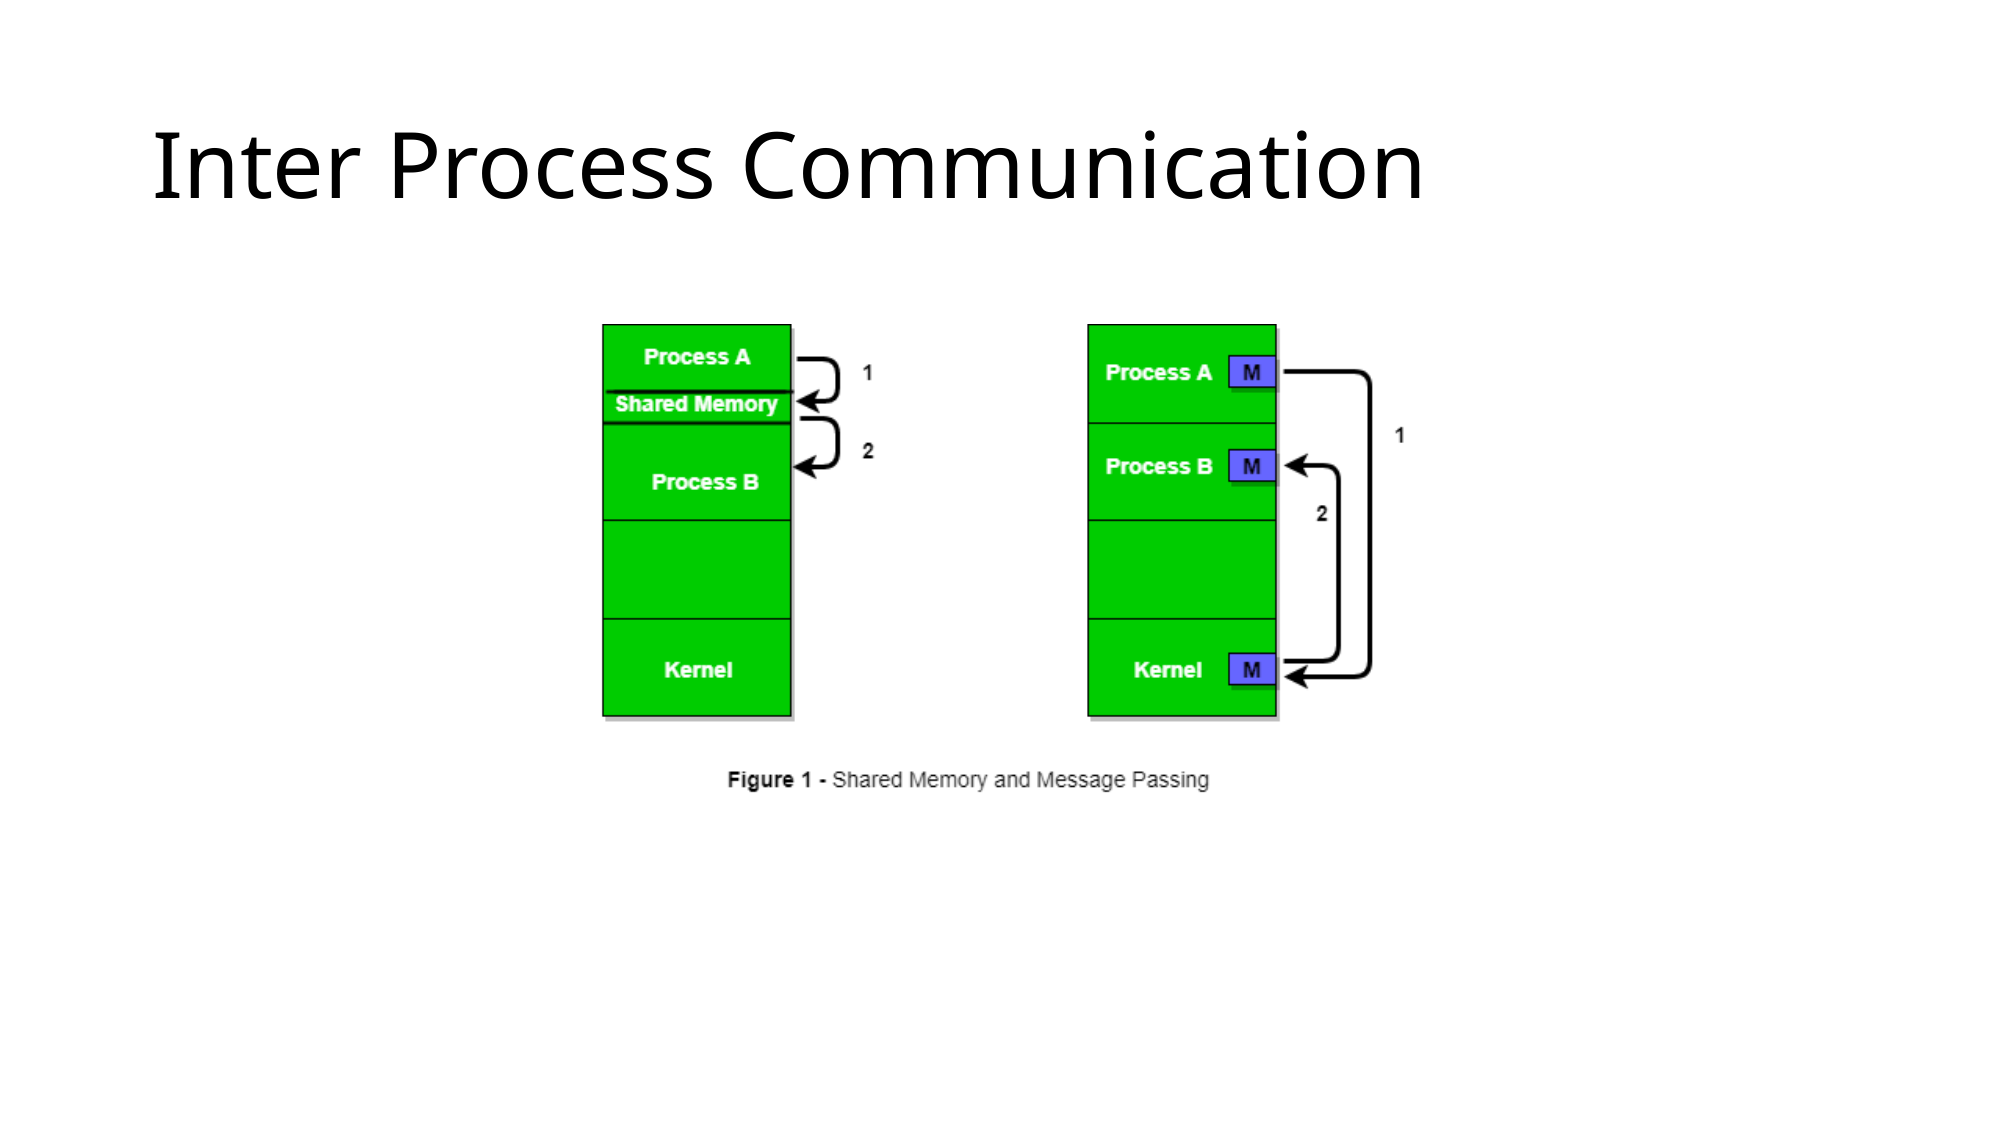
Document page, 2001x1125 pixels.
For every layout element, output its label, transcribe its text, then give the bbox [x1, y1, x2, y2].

title Inter Process Communication [137, 59, 1863, 278]
picture [579, 324, 1421, 800]
